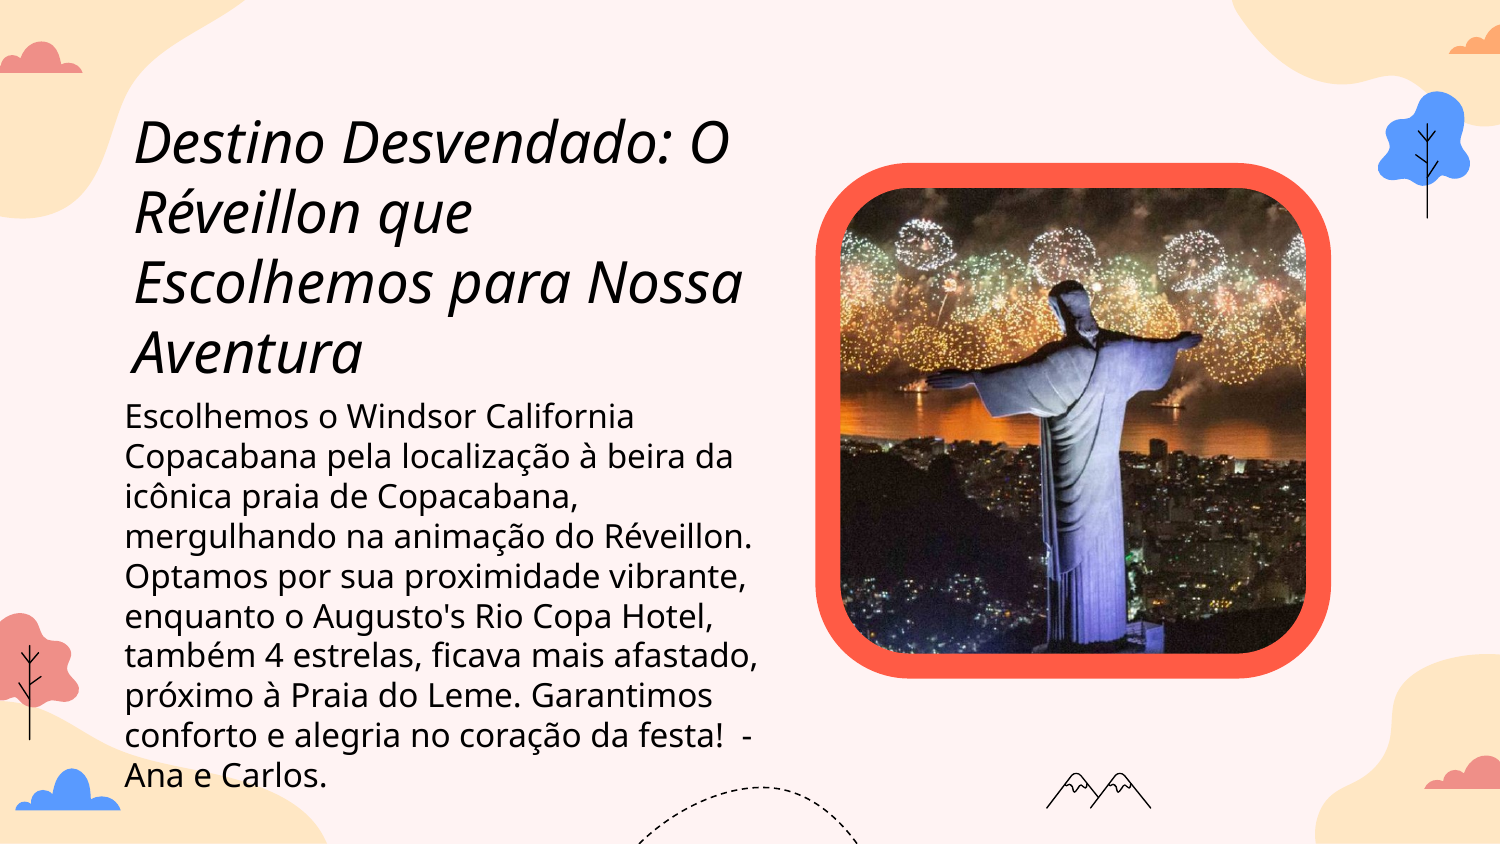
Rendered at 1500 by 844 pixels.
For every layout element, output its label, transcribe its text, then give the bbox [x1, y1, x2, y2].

subtitle Escolhemos o Windsor California Copacabana pela localização à beira da icônica praia de Copacabana, mergulhando na animação do Réveillon. Optamos por sua proximidade vibrante, enquanto o Augusto's Rio Copa Hotel, também 4 estrelas, ficava mais afastado, próximo à Praia do Leme. Garantimos conforto e alegria no coração da festa! - Ana e Carlos. [109, 380, 780, 531]
picture [827, 175, 1319, 667]
title Destino Desvendado: O Réveillon que Escolhemos para Nossa Aventura [118, 90, 789, 437]
